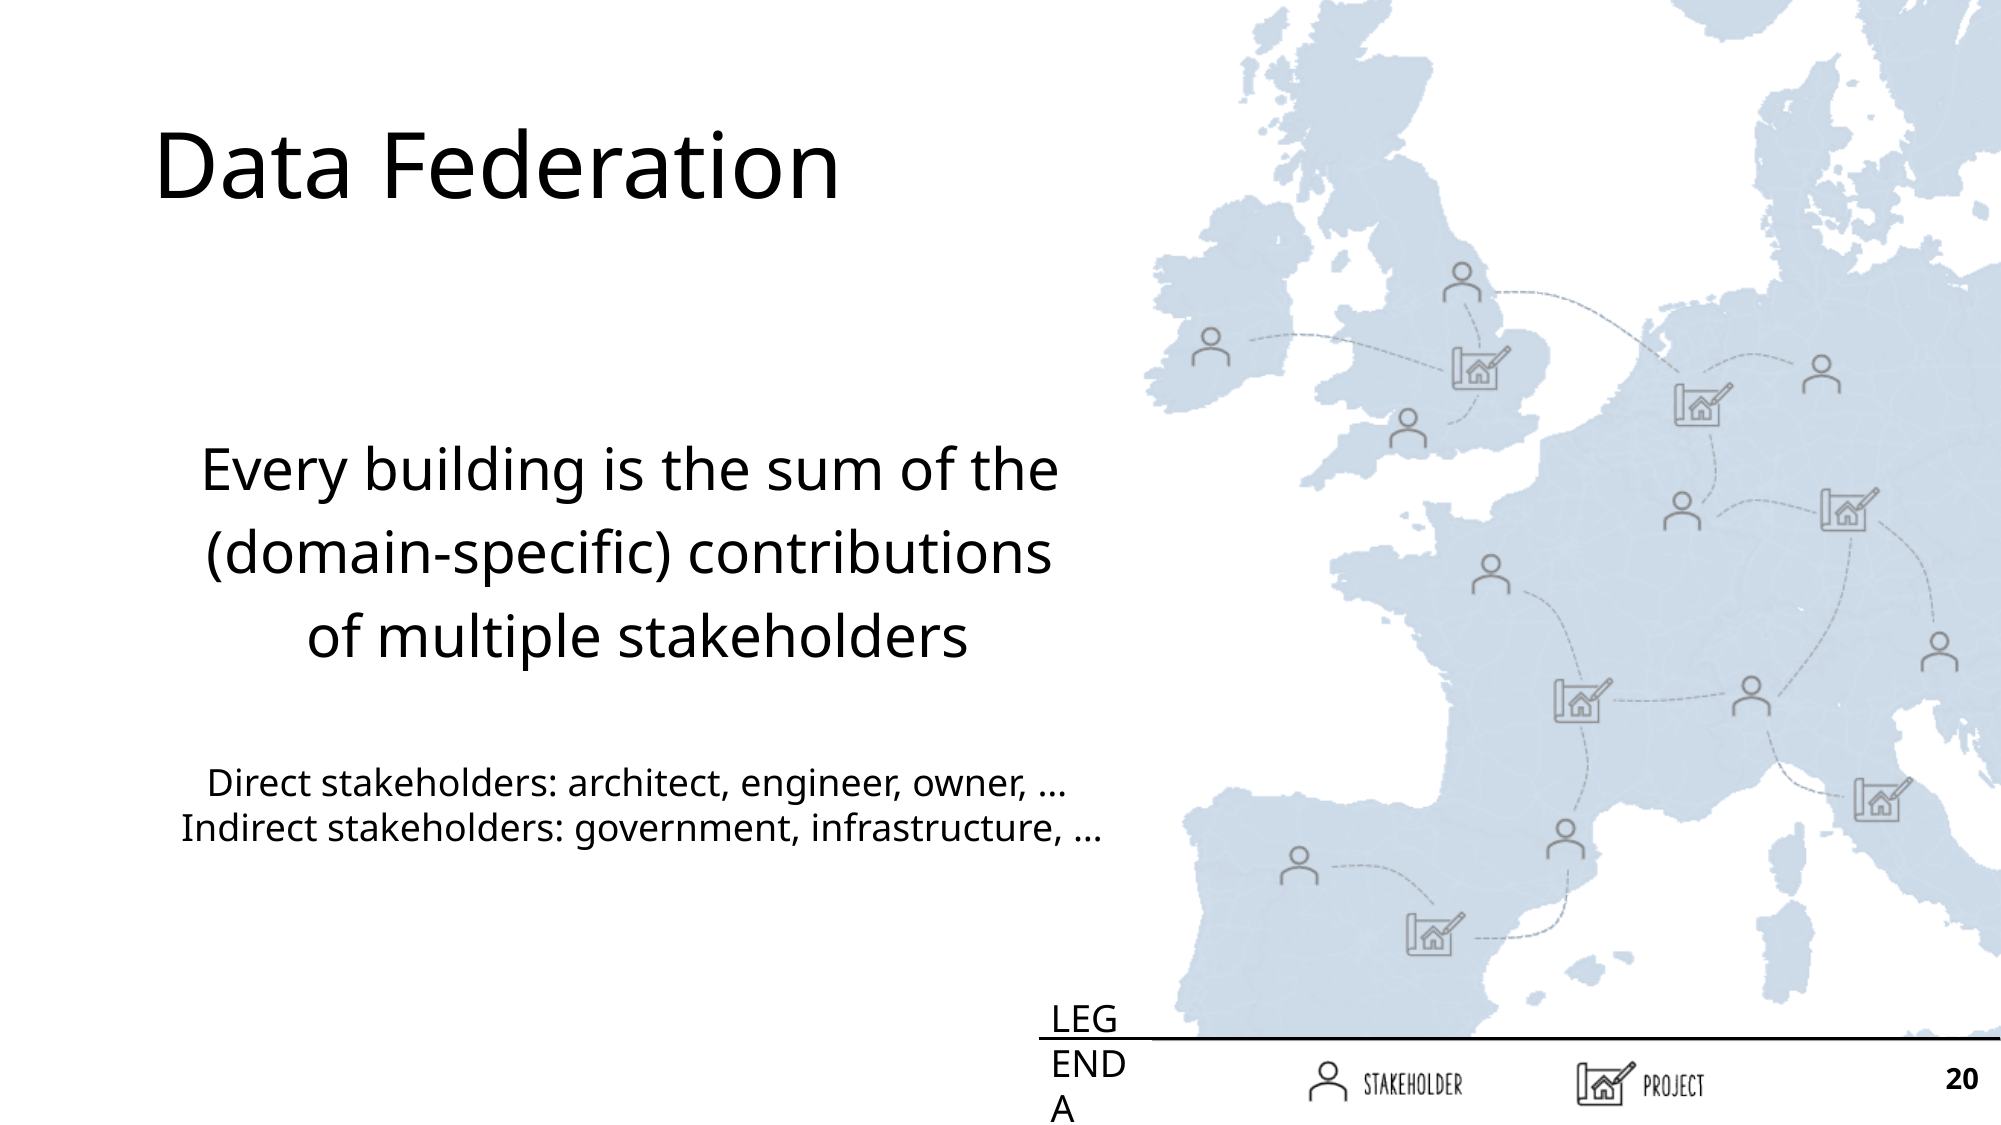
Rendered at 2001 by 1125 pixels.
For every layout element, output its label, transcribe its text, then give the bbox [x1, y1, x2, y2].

title Data Federation [137, 59, 1033, 278]
text_box Every building is the sum of the (domain-specific) contributions of multiple stakeholders [128, 432, 1033, 1032]
picture [762, 1043, 1732, 1124]
slide_number 20 [1924, 1045, 2000, 1123]
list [1033, 0, 2000, 1045]
text_box Direct stakeholders: architect, engineer, owner, … Indirect stakeholders: government, infrastructure, … [137, 751, 1033, 857]
